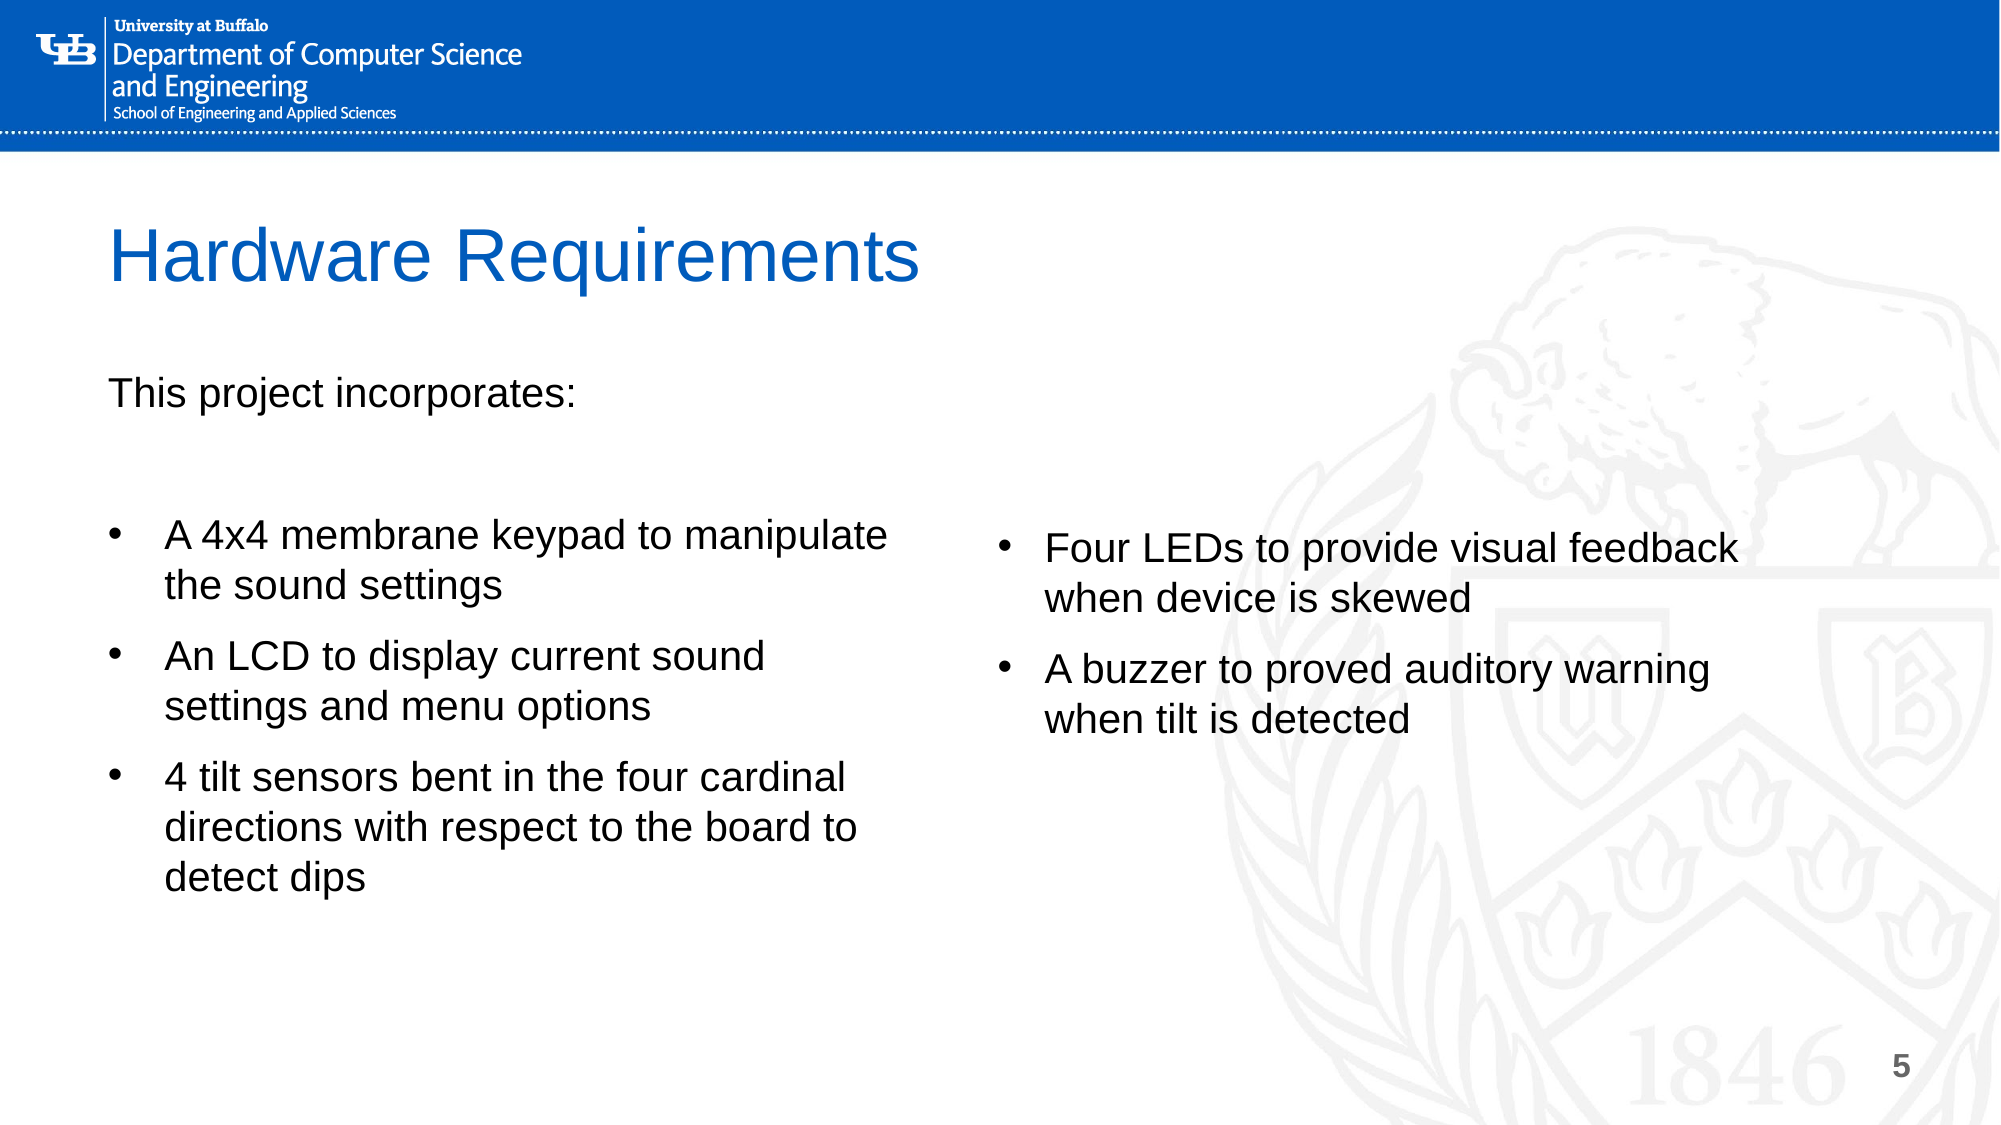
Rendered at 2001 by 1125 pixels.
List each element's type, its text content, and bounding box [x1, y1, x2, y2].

picture [0, 0, 2000, 1125]
list This project incorporates: A 4x4 membrane keypad to manipulate the sound settings An LCD to display current sound settings and menu options 4 tilt sensors bent in the four cardinal directions with respect to the board to detect dips [93, 358, 929, 990]
title Hardware Requirements [93, 216, 1819, 335]
text_box Four LEDs to provide visual feedback when device is skewed A buzzer to proved auditory warning when tilt is detected [982, 513, 1819, 749]
